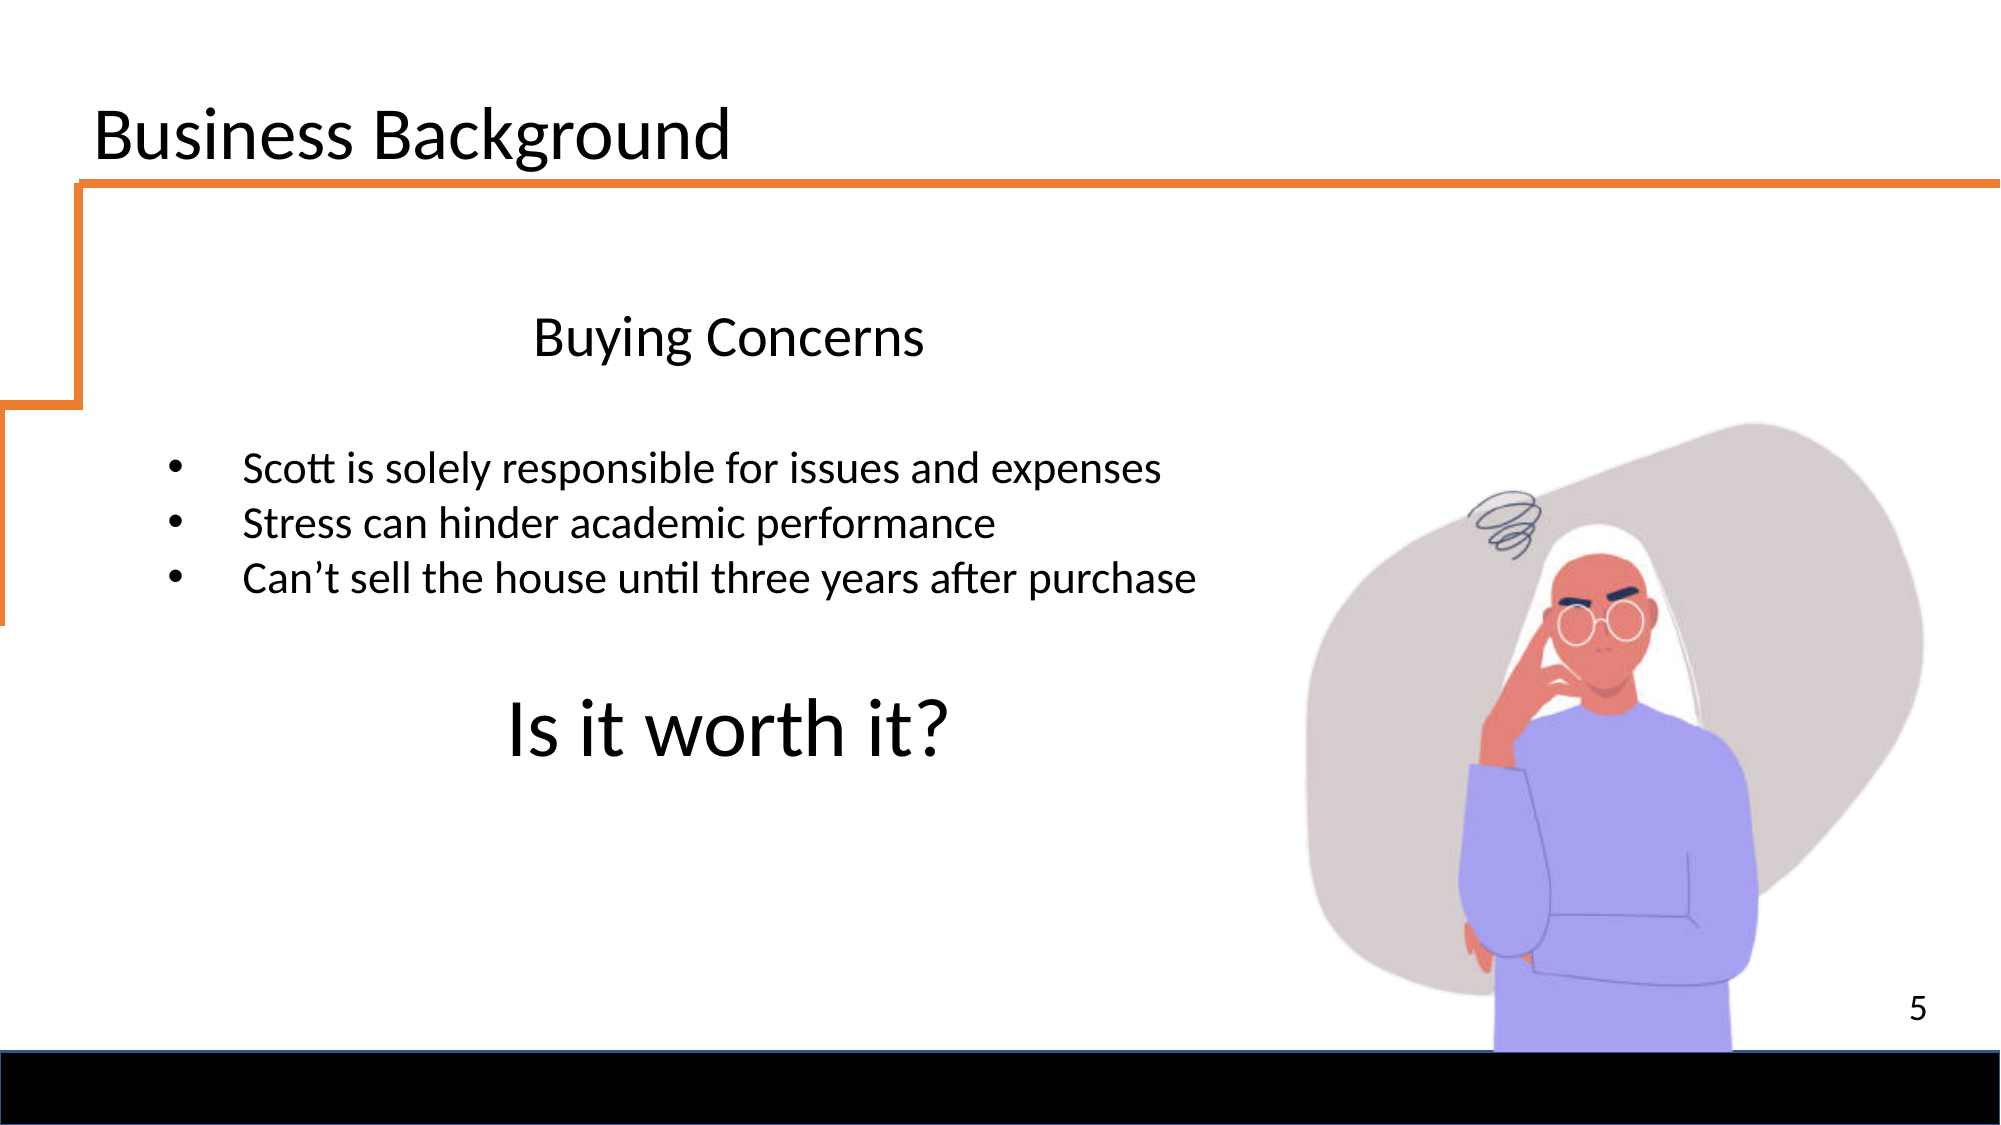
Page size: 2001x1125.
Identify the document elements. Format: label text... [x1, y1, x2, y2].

text_box Business Background [78, 77, 899, 179]
picture [1128, 379, 2000, 1052]
text_box Buying Concerns Scott is solely responsible for issues and expenses Stress can hinder academic performance Can’t sell the house until three years after purchase Is it worth it? [153, 290, 1307, 781]
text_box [0, 365, 261, 445]
text_box [0, 1050, 2000, 1125]
